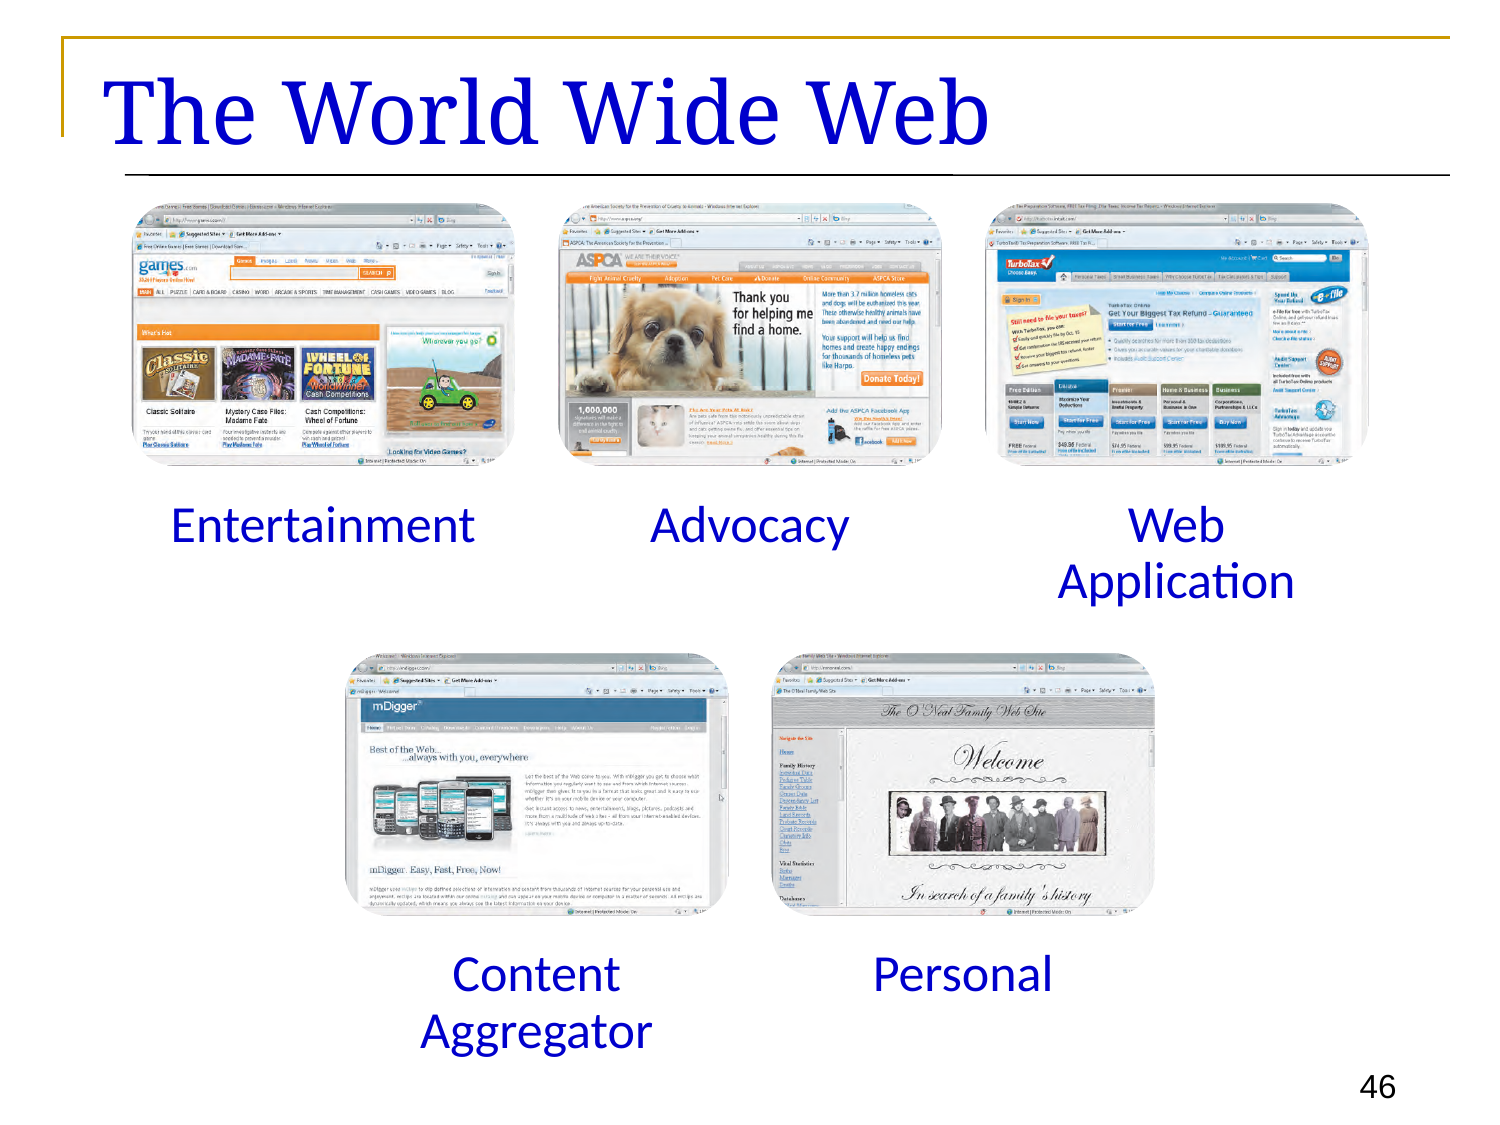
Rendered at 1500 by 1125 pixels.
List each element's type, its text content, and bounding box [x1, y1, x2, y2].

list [24, 199, 1476, 1063]
title The World Wide Web [87, 49, 1451, 163]
